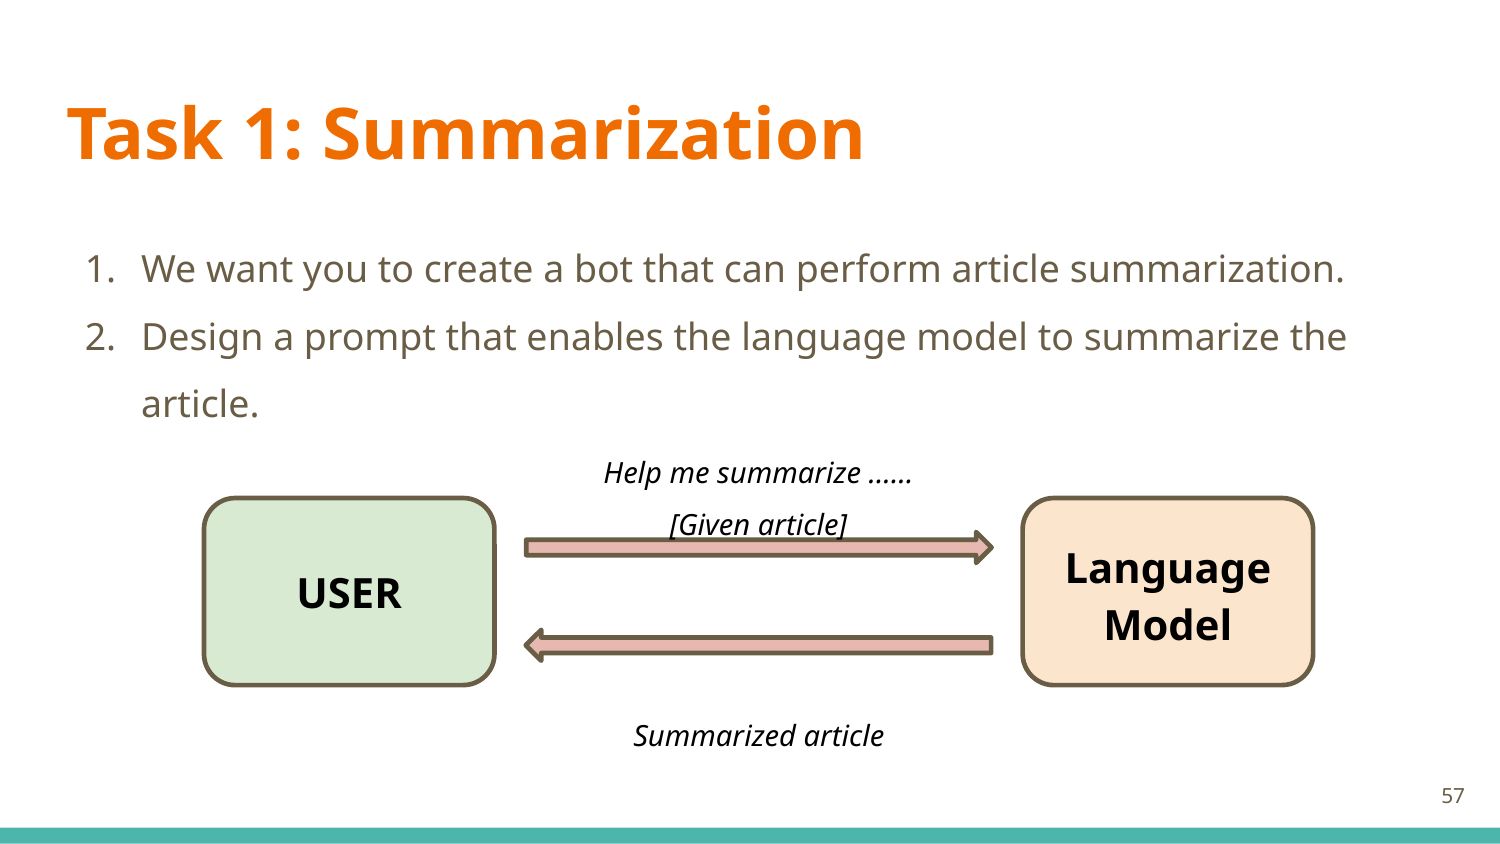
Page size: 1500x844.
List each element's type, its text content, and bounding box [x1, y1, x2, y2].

title Task 1: Summarization [51, 72, 1449, 189]
text_box Help me summarize …… [Given article] [505, 421, 1012, 557]
text_box [976, 557, 983, 563]
text_box Summarized article [505, 685, 1013, 768]
text_box USER [203, 498, 495, 686]
text_box [525, 629, 992, 661]
slide_number ‹#› [1389, 764, 1480, 830]
list We want you to create a bot that can perform article summarization. Design a prompt that enables the language model to summarize the article. [51, 207, 1449, 750]
text_box Language Model [1022, 498, 1314, 686]
